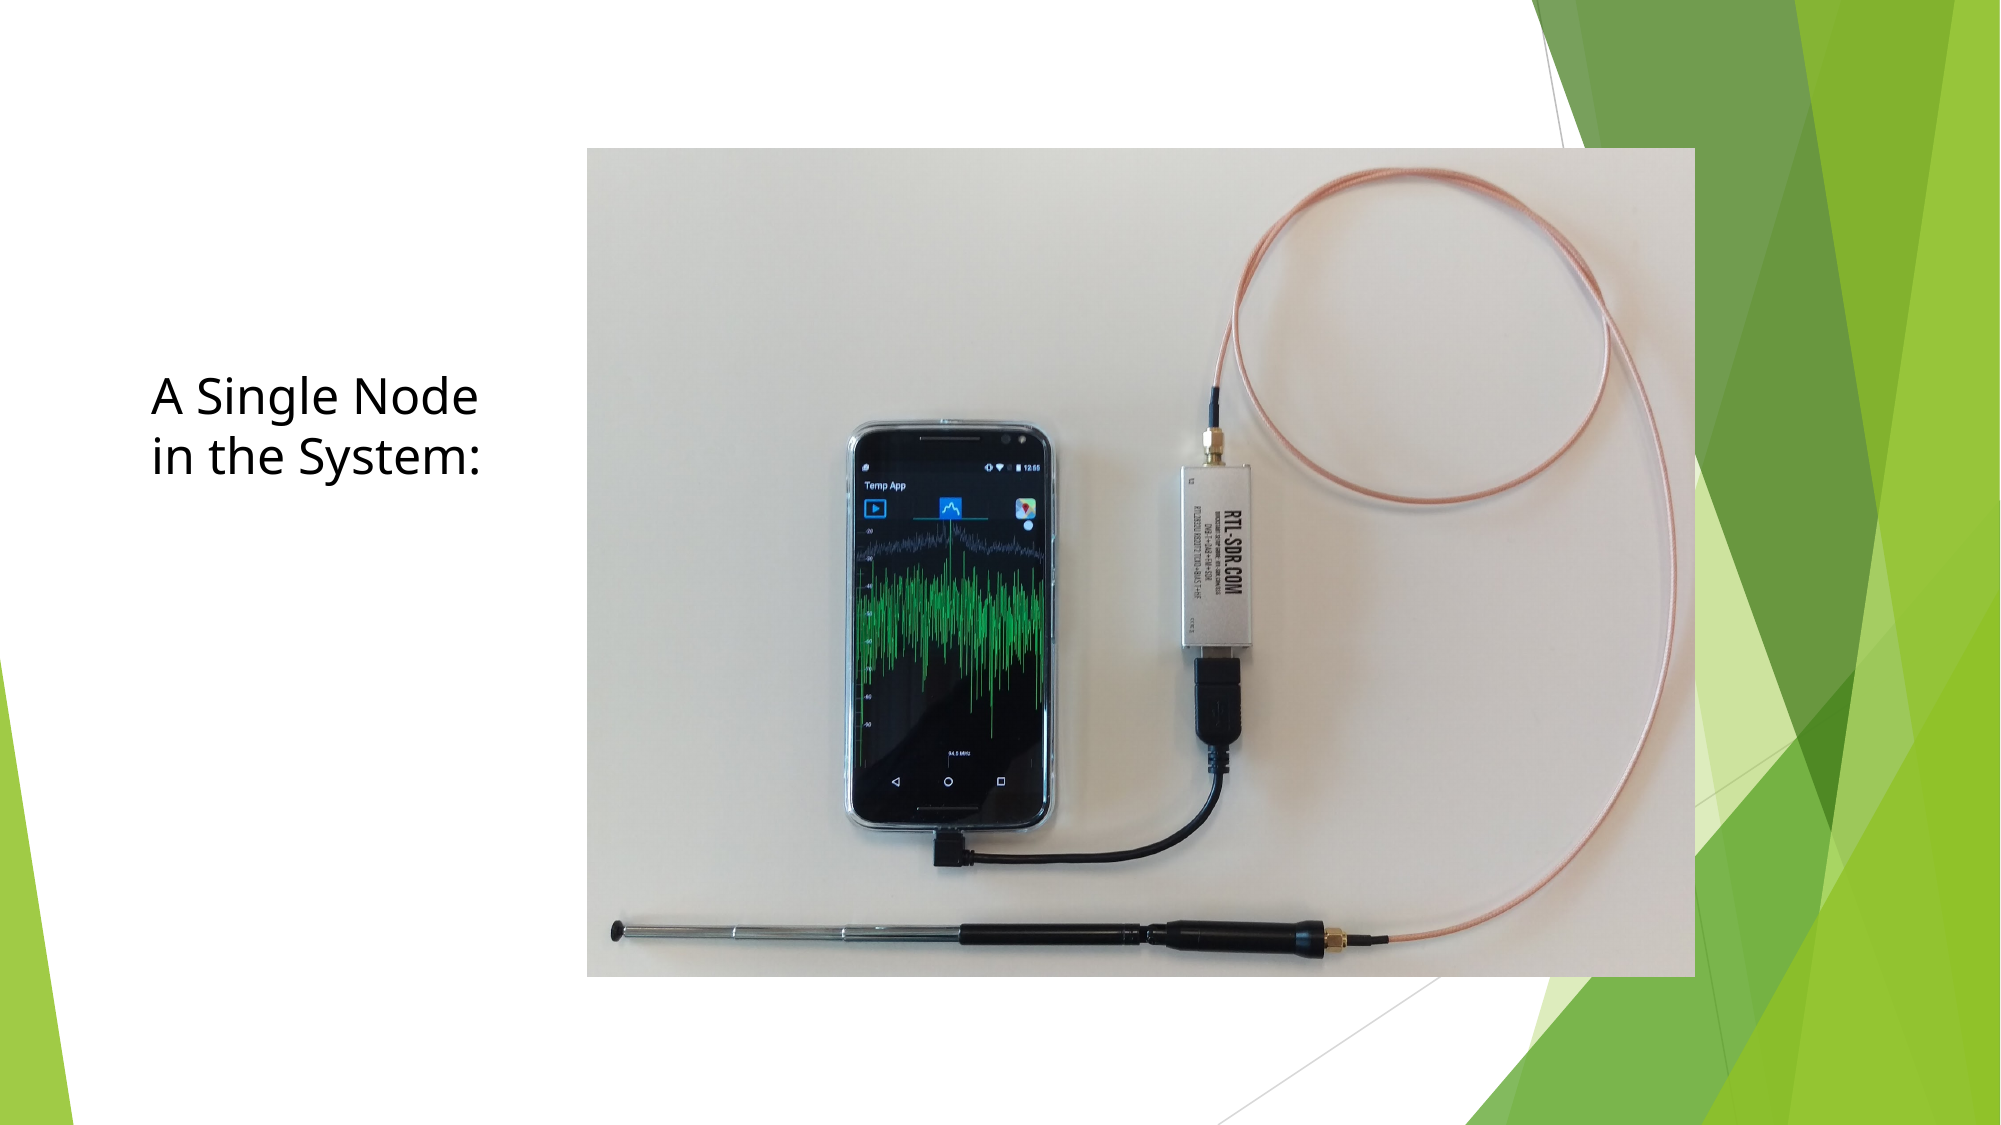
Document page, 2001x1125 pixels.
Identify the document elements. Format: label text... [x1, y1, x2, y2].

text_box A Single Node in the System: [136, 349, 498, 666]
picture [586, 148, 1695, 977]
